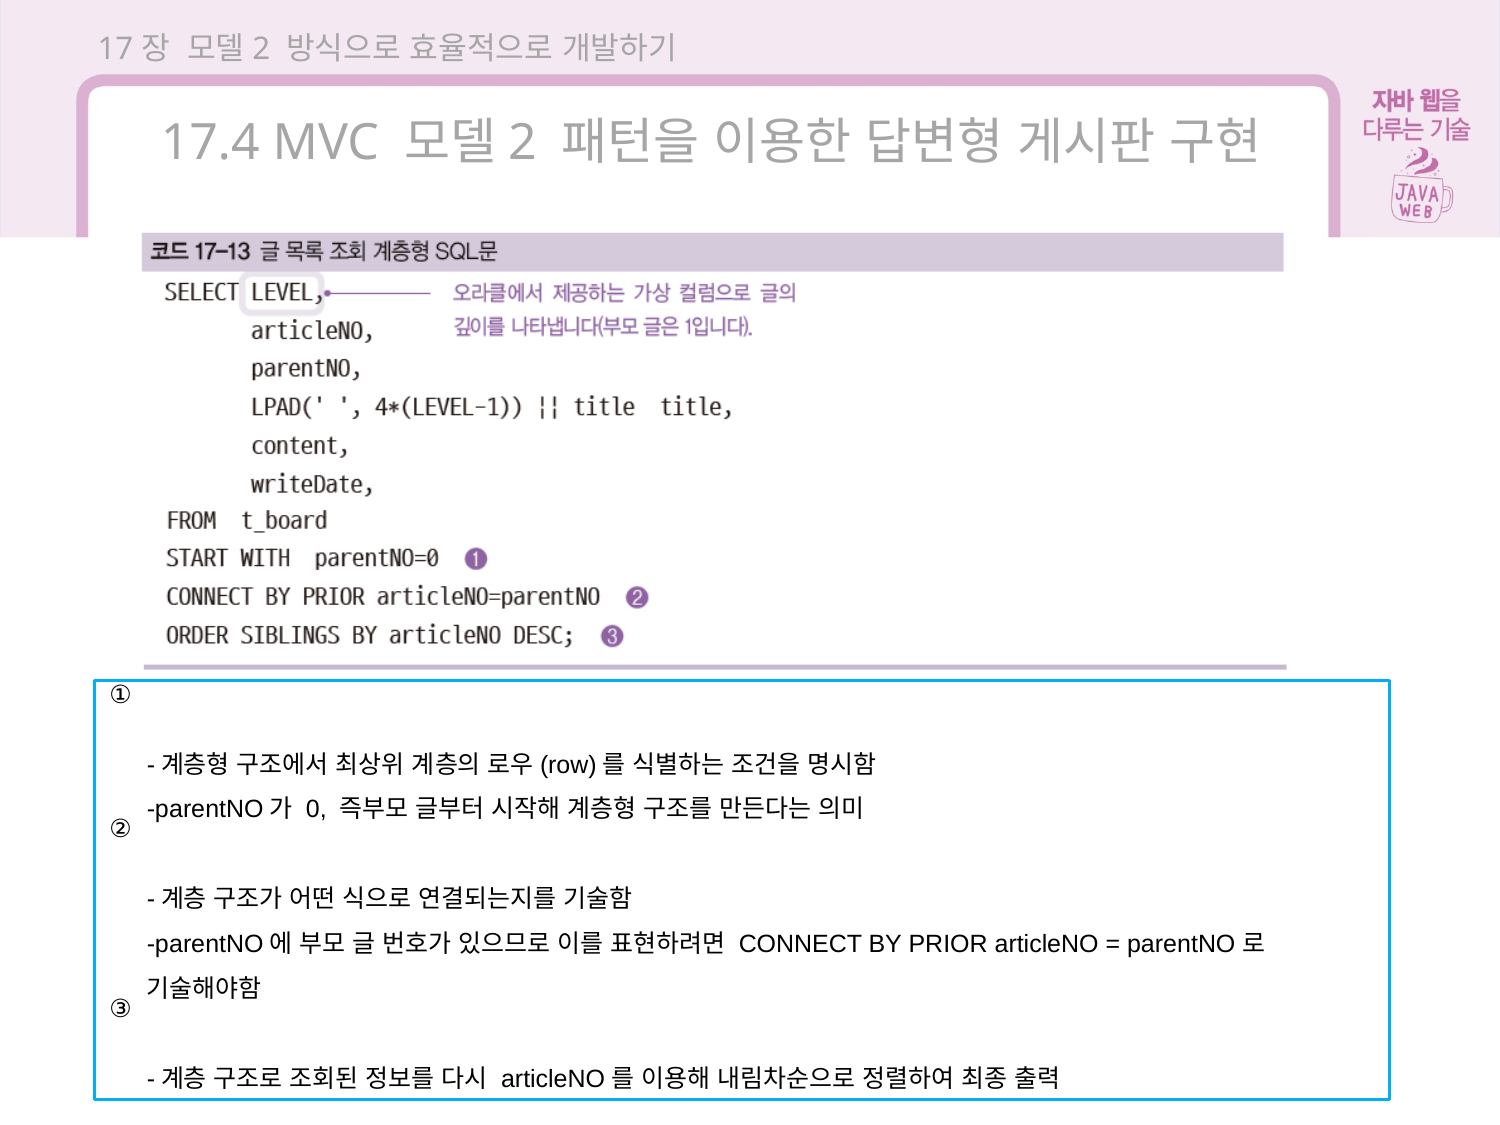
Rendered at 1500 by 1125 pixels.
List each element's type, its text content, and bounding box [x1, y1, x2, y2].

text_box -계층형 구조에서 최상위 계층의 로우(row)를 식별하는 조건을 명시함 -parentNO가 0, 즉부모 글부터 시작해 계층형 구조를 만든다는 의미 -계층 구조가 어떤 식으로 연결되는지를 기술함 -parentNO에 부모 글 번호가 있으므로 이를 표현하려면 CONNECT BY PRIOR articleNO = parentNO로 기술해야함 -계층 구조로 조회된 정보를 다시 articleNO를 이용해 내림차순으로 정렬하여 최종 출력 [94, 680, 1390, 1100]
text_box 17장 모델2 방식으로 효율적으로 개발하기 [82, 0, 1133, 74]
text_box 17.4 MVC 모델2 패턴을 이용한 답변형 게시판 구현 [98, 102, 1324, 178]
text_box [137, 228, 1290, 681]
picture [0, 0, 1500, 1125]
